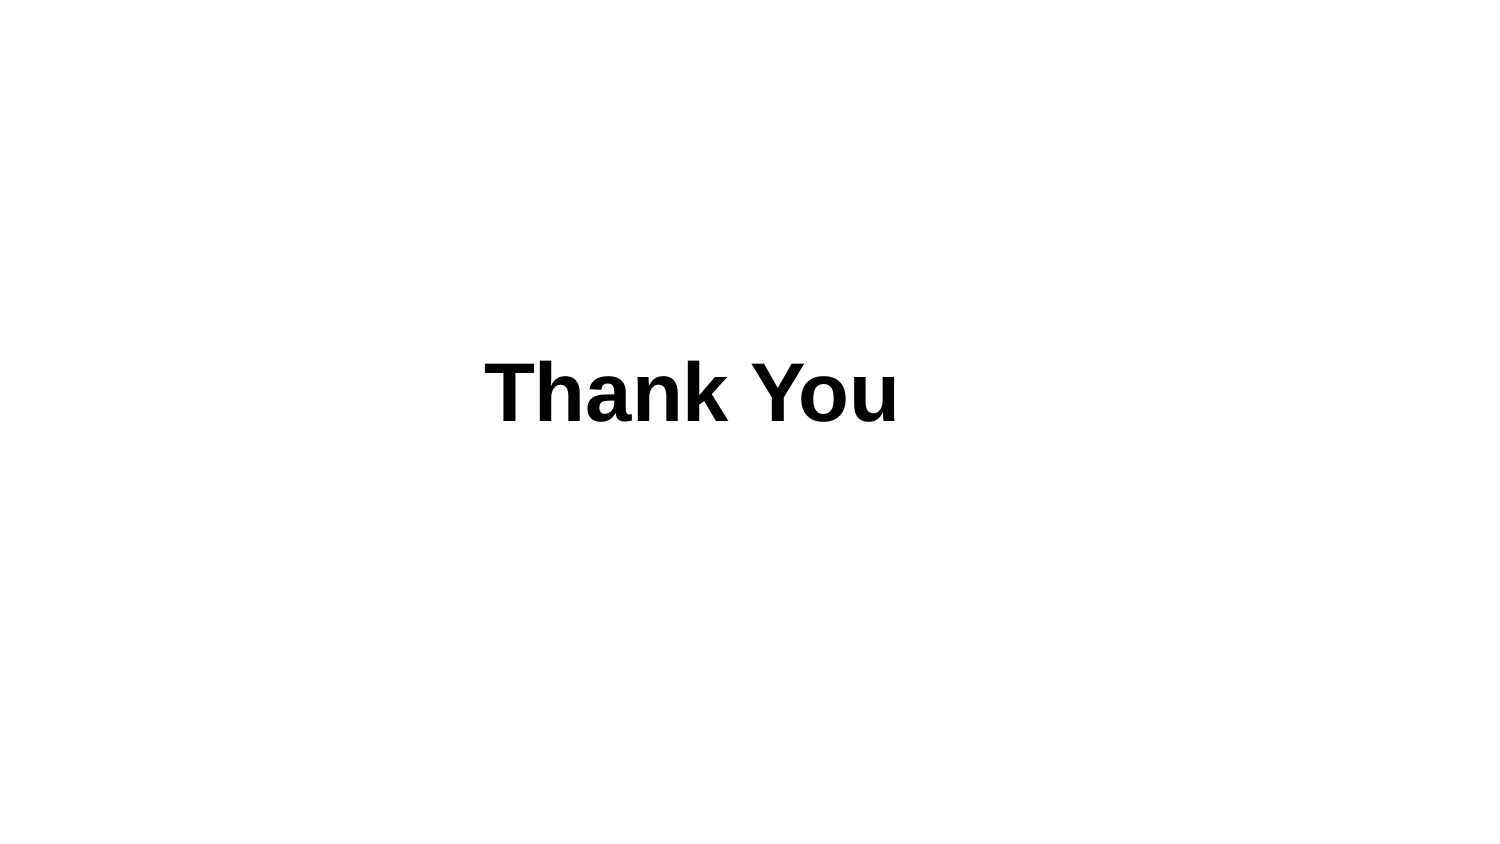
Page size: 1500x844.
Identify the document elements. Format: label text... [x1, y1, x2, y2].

title Thank You [482, 336, 913, 480]
